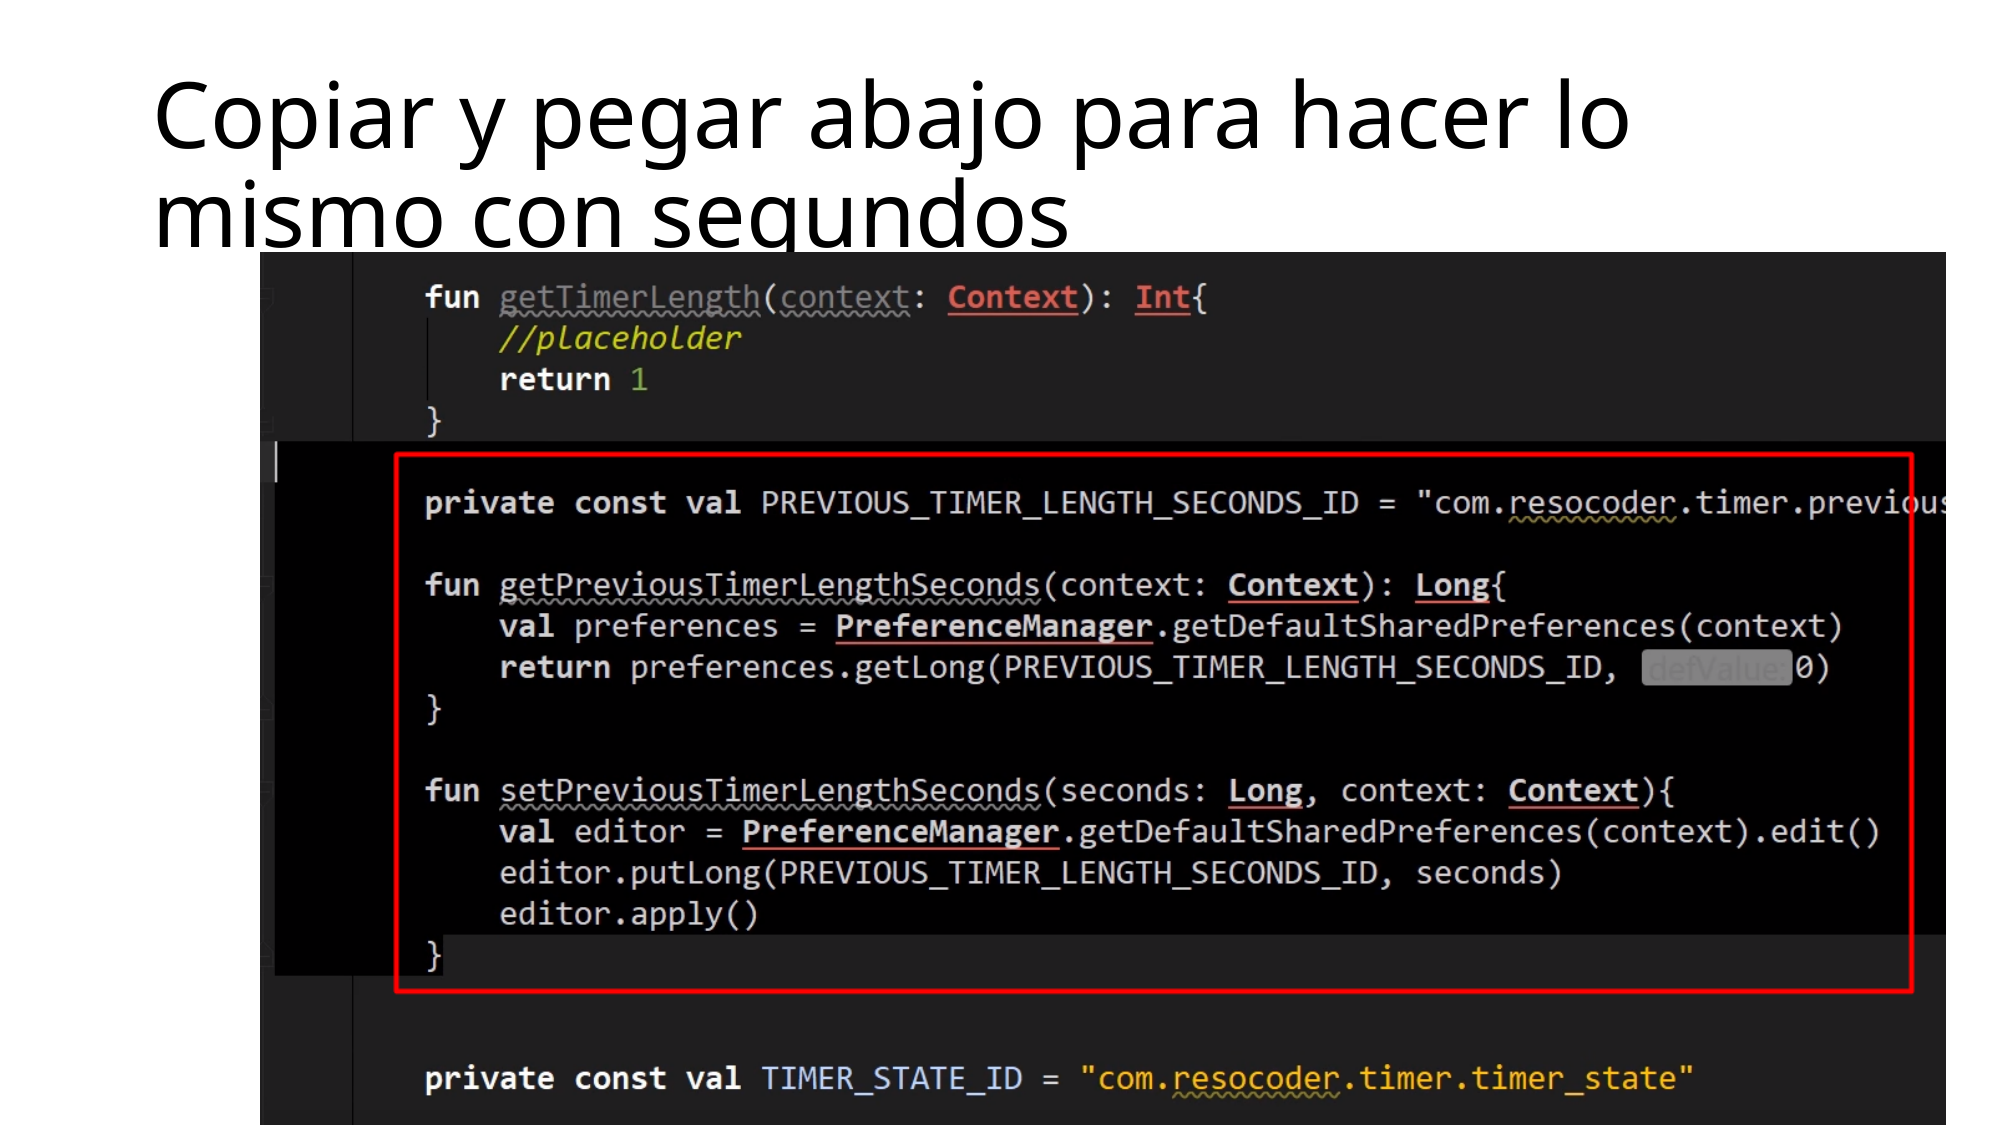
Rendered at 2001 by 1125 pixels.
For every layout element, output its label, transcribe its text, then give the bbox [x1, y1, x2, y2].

title Copiar y pegar abajo para hacer lo mismo con segundos [137, 59, 1863, 278]
picture [260, 252, 1946, 1125]
